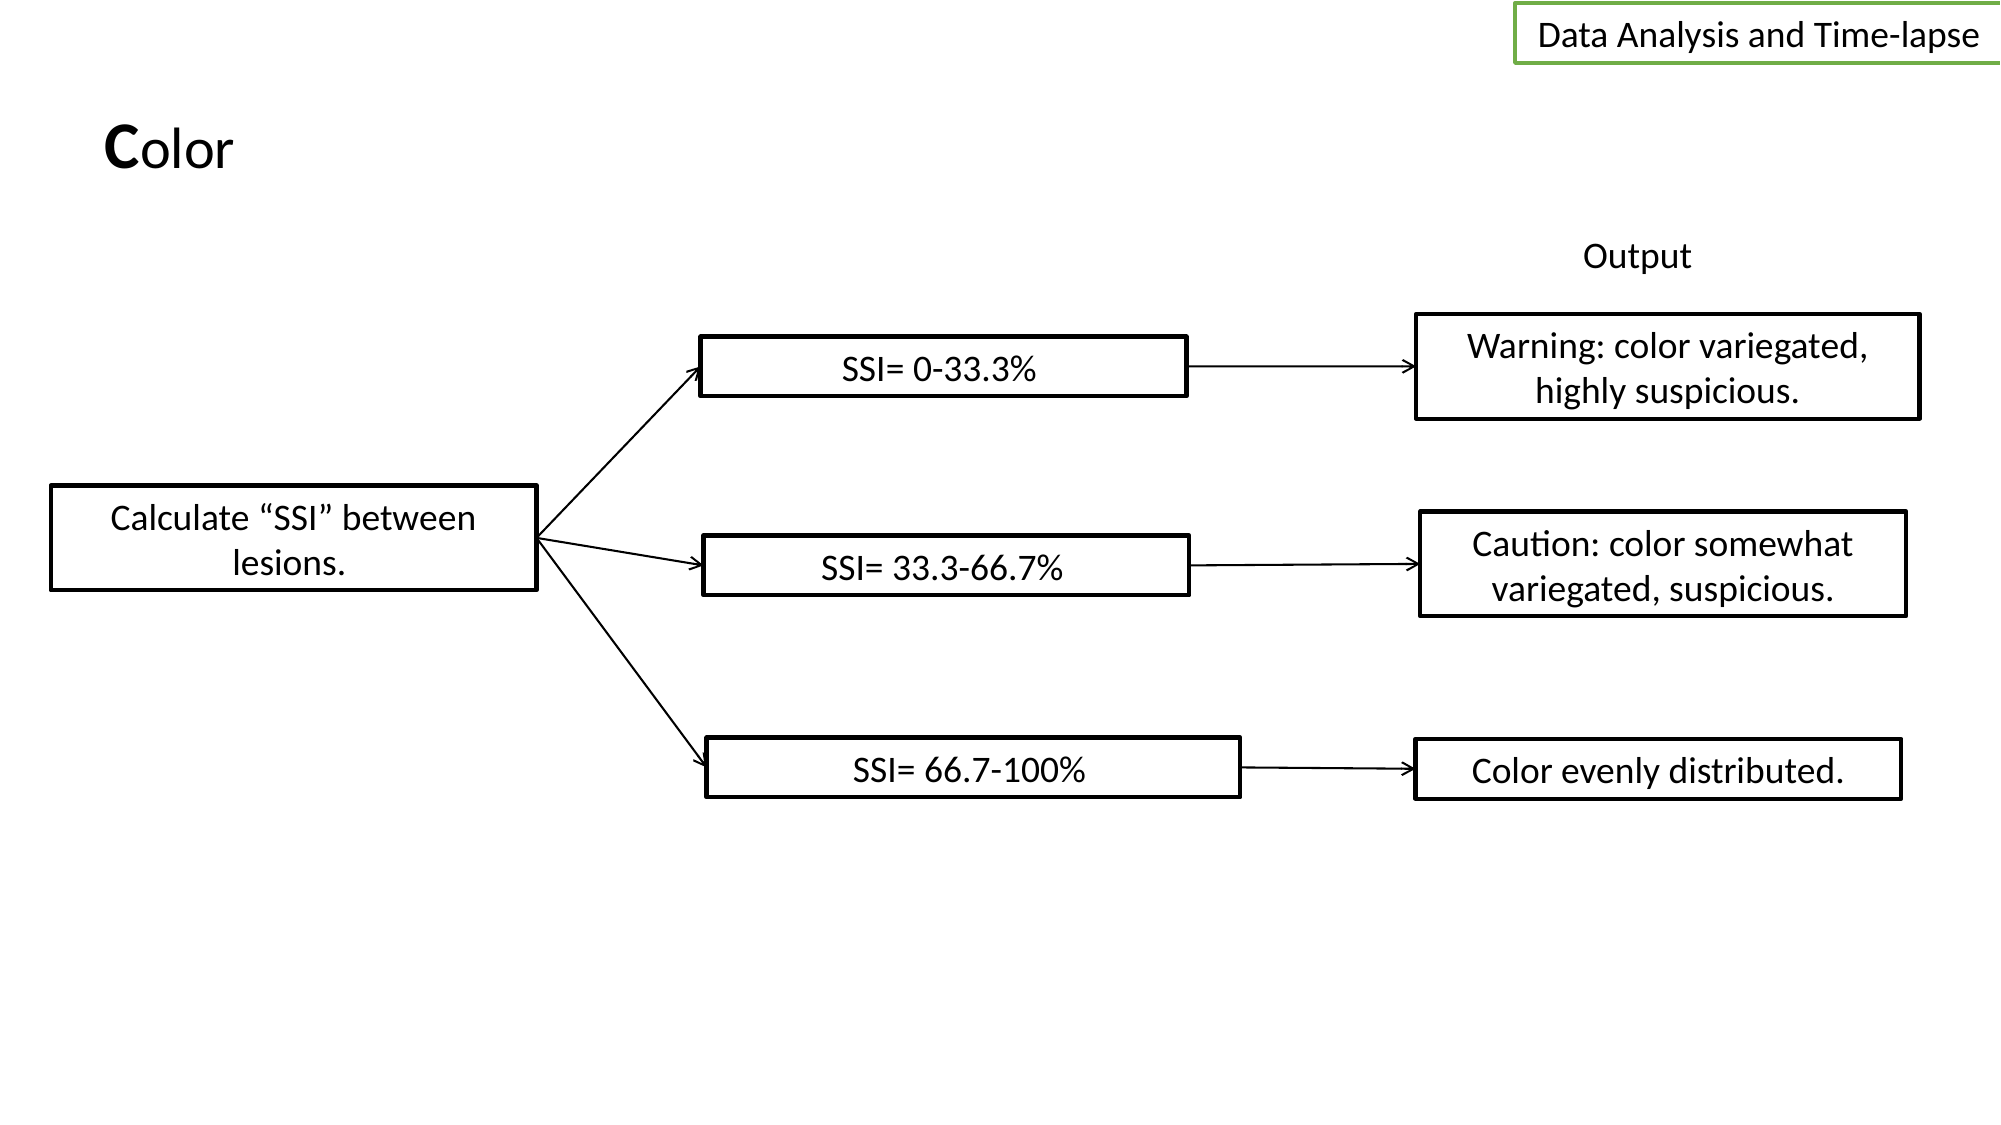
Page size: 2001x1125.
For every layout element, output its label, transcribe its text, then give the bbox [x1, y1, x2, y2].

text_box Caution: color somewhat variegated, suspicious. [1420, 511, 1907, 617]
text_box Calculate “SSI” between lesions. [50, 485, 536, 591]
text_box SSI= 66.7-100% [706, 737, 1241, 798]
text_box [536, 538, 707, 768]
text_box SSI= 33.3-66.7% [703, 535, 1190, 596]
text_box Data Analysis and Time-lapse [1515, 3, 2000, 63]
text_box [536, 366, 701, 538]
text_box Warning: color variegated, highly suspicious. [1416, 313, 1920, 419]
text_box Output [1568, 223, 1920, 283]
text_box Color [89, 94, 250, 189]
text_box Color evenly distributed. [1415, 738, 1902, 799]
text_box SSI= 0-33.3% [700, 336, 1187, 397]
